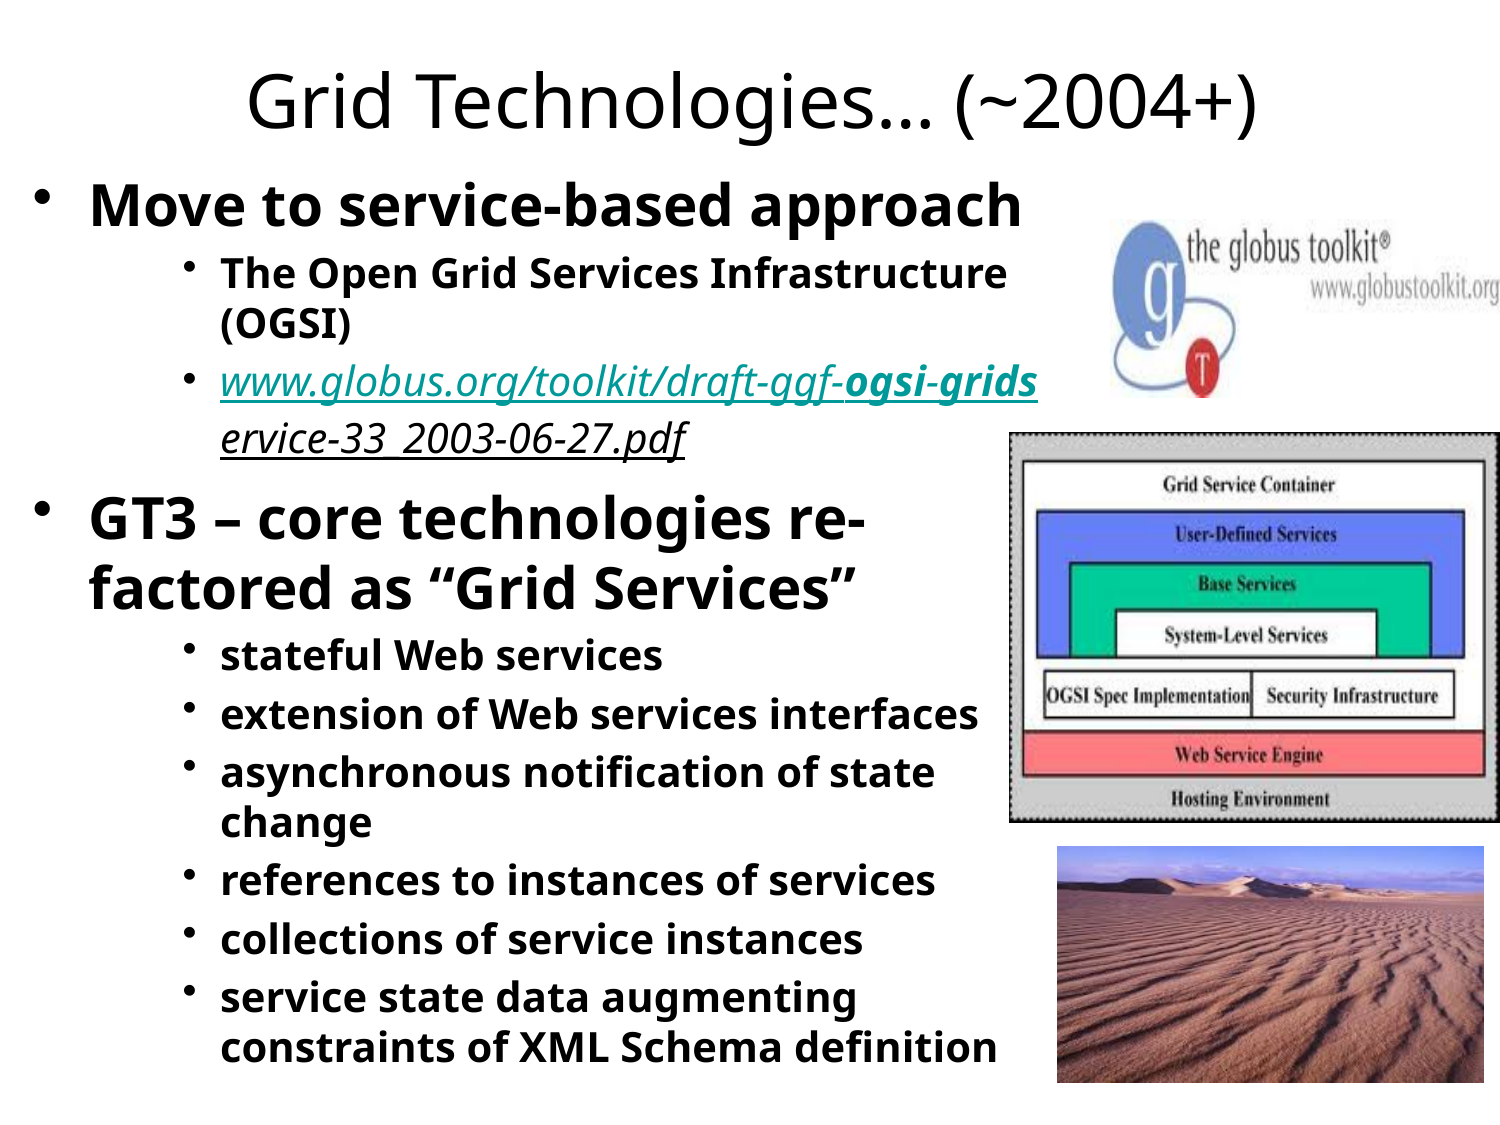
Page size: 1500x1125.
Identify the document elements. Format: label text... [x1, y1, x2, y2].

picture [1056, 845, 1484, 1083]
list Move to service-based approach The Open Grid Services Infrastructure (OGSI) www.globus.org/toolkit/draft-ggf-ogsi-gridservice-33_2003-06-27.pdf GT3 – core technologies re-factored as “Grid Services” stateful Web services extension of Web services interfaces asynchronous notification of state change references to instances of services collections of service instances service state data augmenting constraints of XML Schema definition [17, 160, 1105, 1035]
picture [1009, 432, 1500, 823]
picture [1110, 219, 1500, 398]
title Grid Technologies… (~2004+) [76, 4, 1427, 193]
